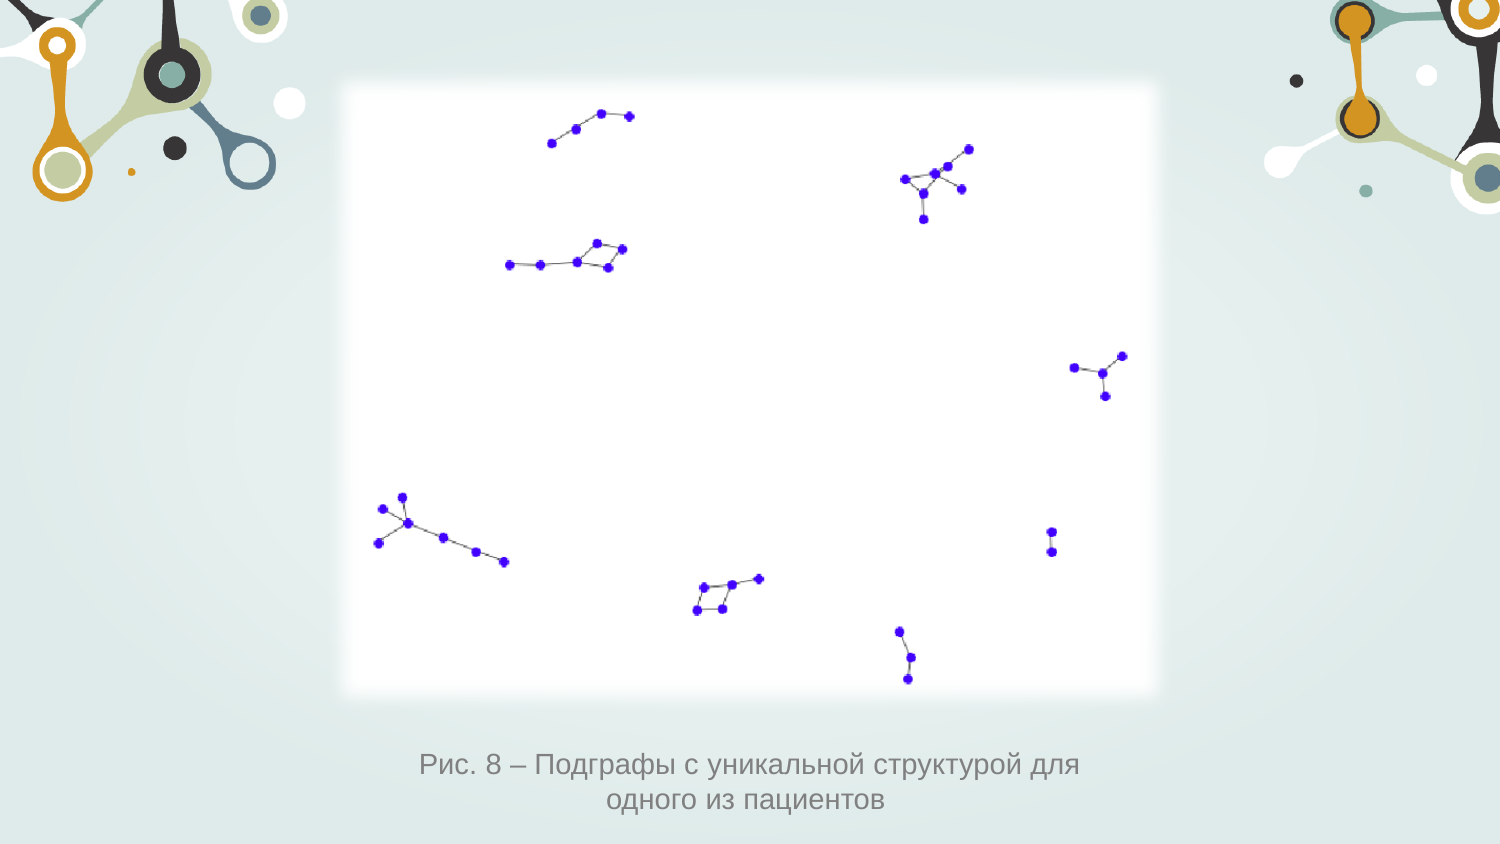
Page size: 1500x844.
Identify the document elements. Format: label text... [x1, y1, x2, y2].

picture [0, 0, 1500, 844]
text_box Рис. 8 – Подграфы с уникальной структурой для одного из пациентов [380, 738, 1120, 823]
